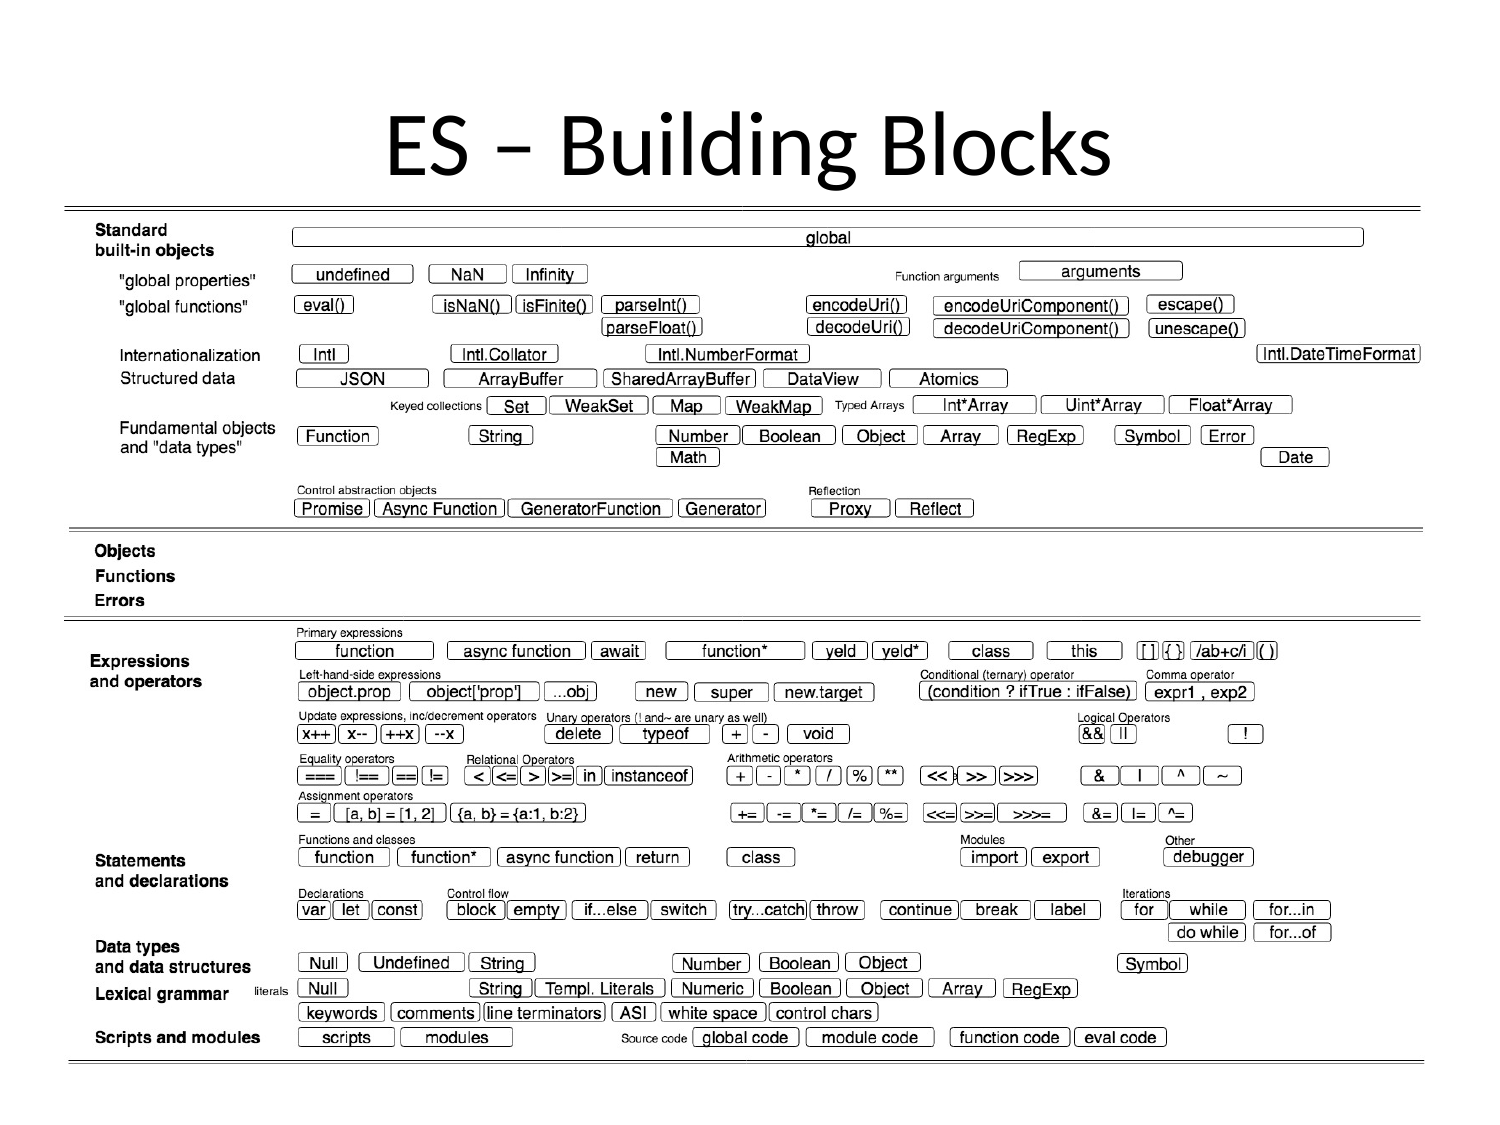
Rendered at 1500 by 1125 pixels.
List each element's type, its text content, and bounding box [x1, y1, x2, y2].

title ES – Building Blocks [75, 45, 1425, 205]
picture [64, 205, 1426, 1064]
